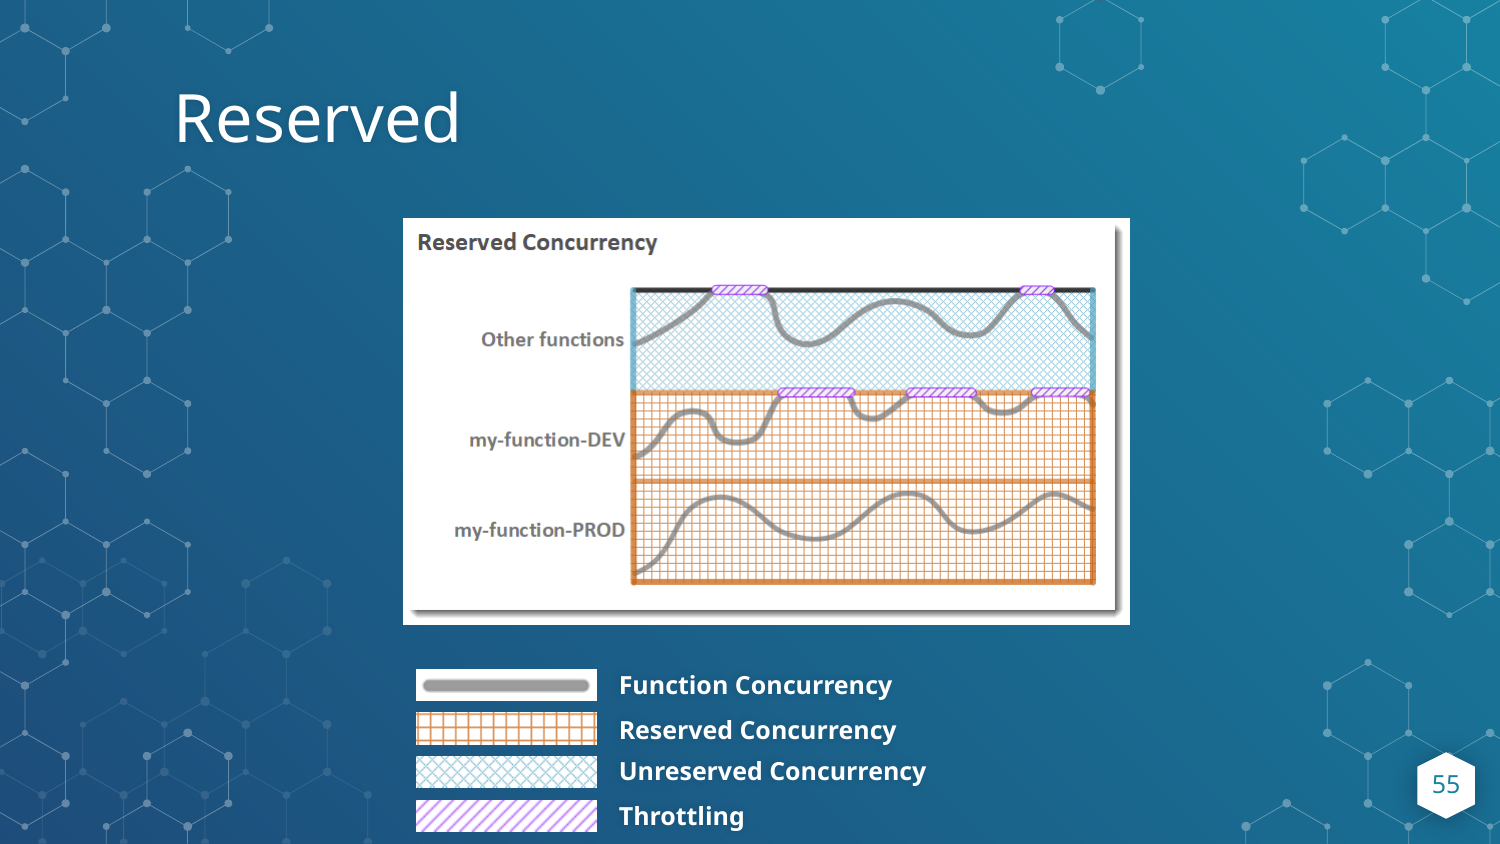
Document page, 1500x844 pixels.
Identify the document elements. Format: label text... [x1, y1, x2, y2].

list Function Concurrency [618, 669, 1149, 701]
picture [416, 668, 597, 701]
list Unreserved Concurrency [618, 755, 1149, 787]
title Reserved [174, 92, 1359, 150]
picture [403, 218, 1130, 625]
picture [416, 712, 597, 745]
slide_number ‹#› [1417, 752, 1475, 819]
picture [416, 800, 597, 832]
picture [416, 756, 597, 789]
list Throttling [618, 800, 1149, 832]
list Reserved Concurrency [618, 714, 1149, 746]
